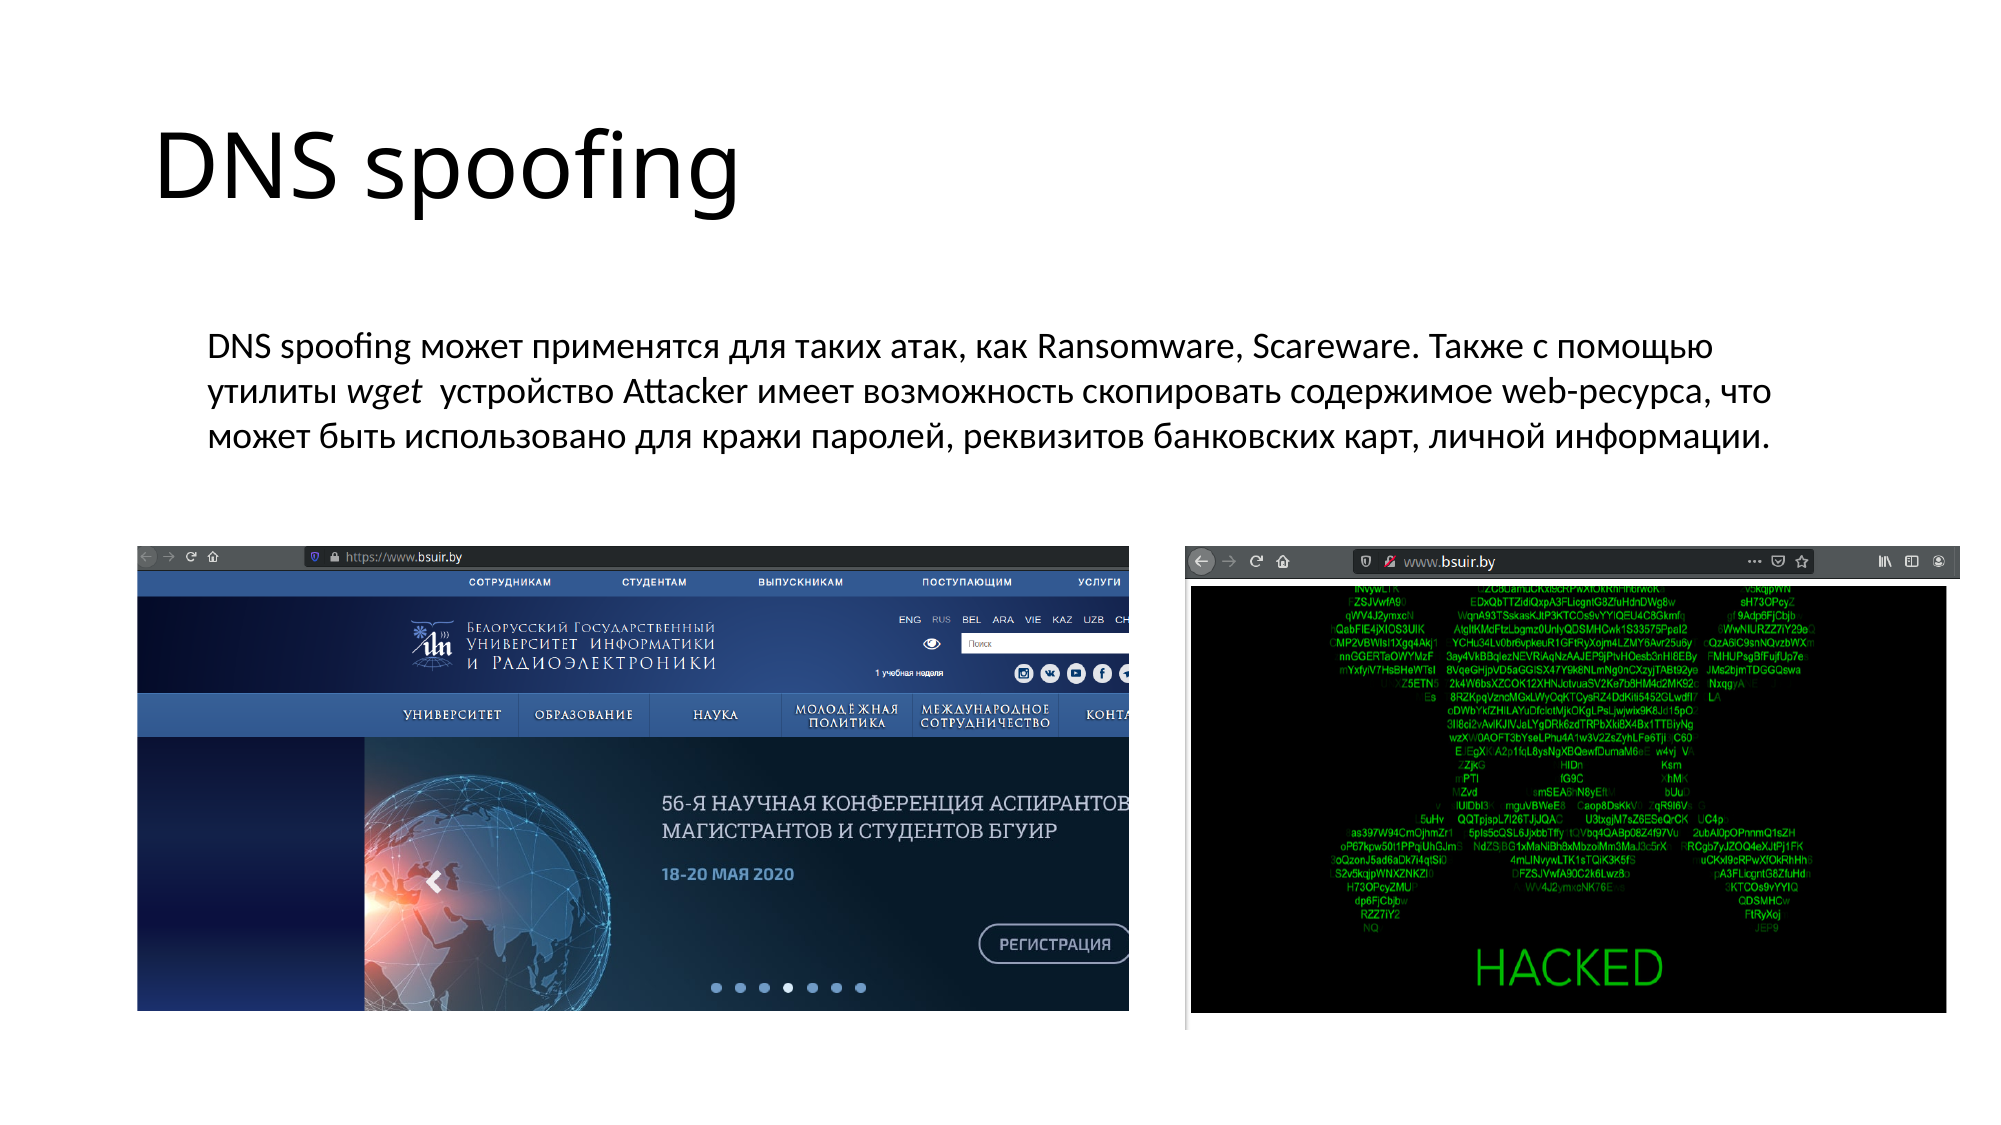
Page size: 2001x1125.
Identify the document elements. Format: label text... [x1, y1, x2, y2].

picture [137, 546, 1129, 1011]
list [1185, 546, 1960, 1030]
title DNS spoofing [137, 59, 1863, 278]
text_box DNS spoofing может применятся для таких атак, как Ransomware, Scarеware. Также с помощью утилиты wget устройство Attacker имеет возможность скопировать содержимое web-ресурса, что может быть использовано для кражи паролей, реквизитов банковских карт, личной информации. [192, 313, 1808, 463]
